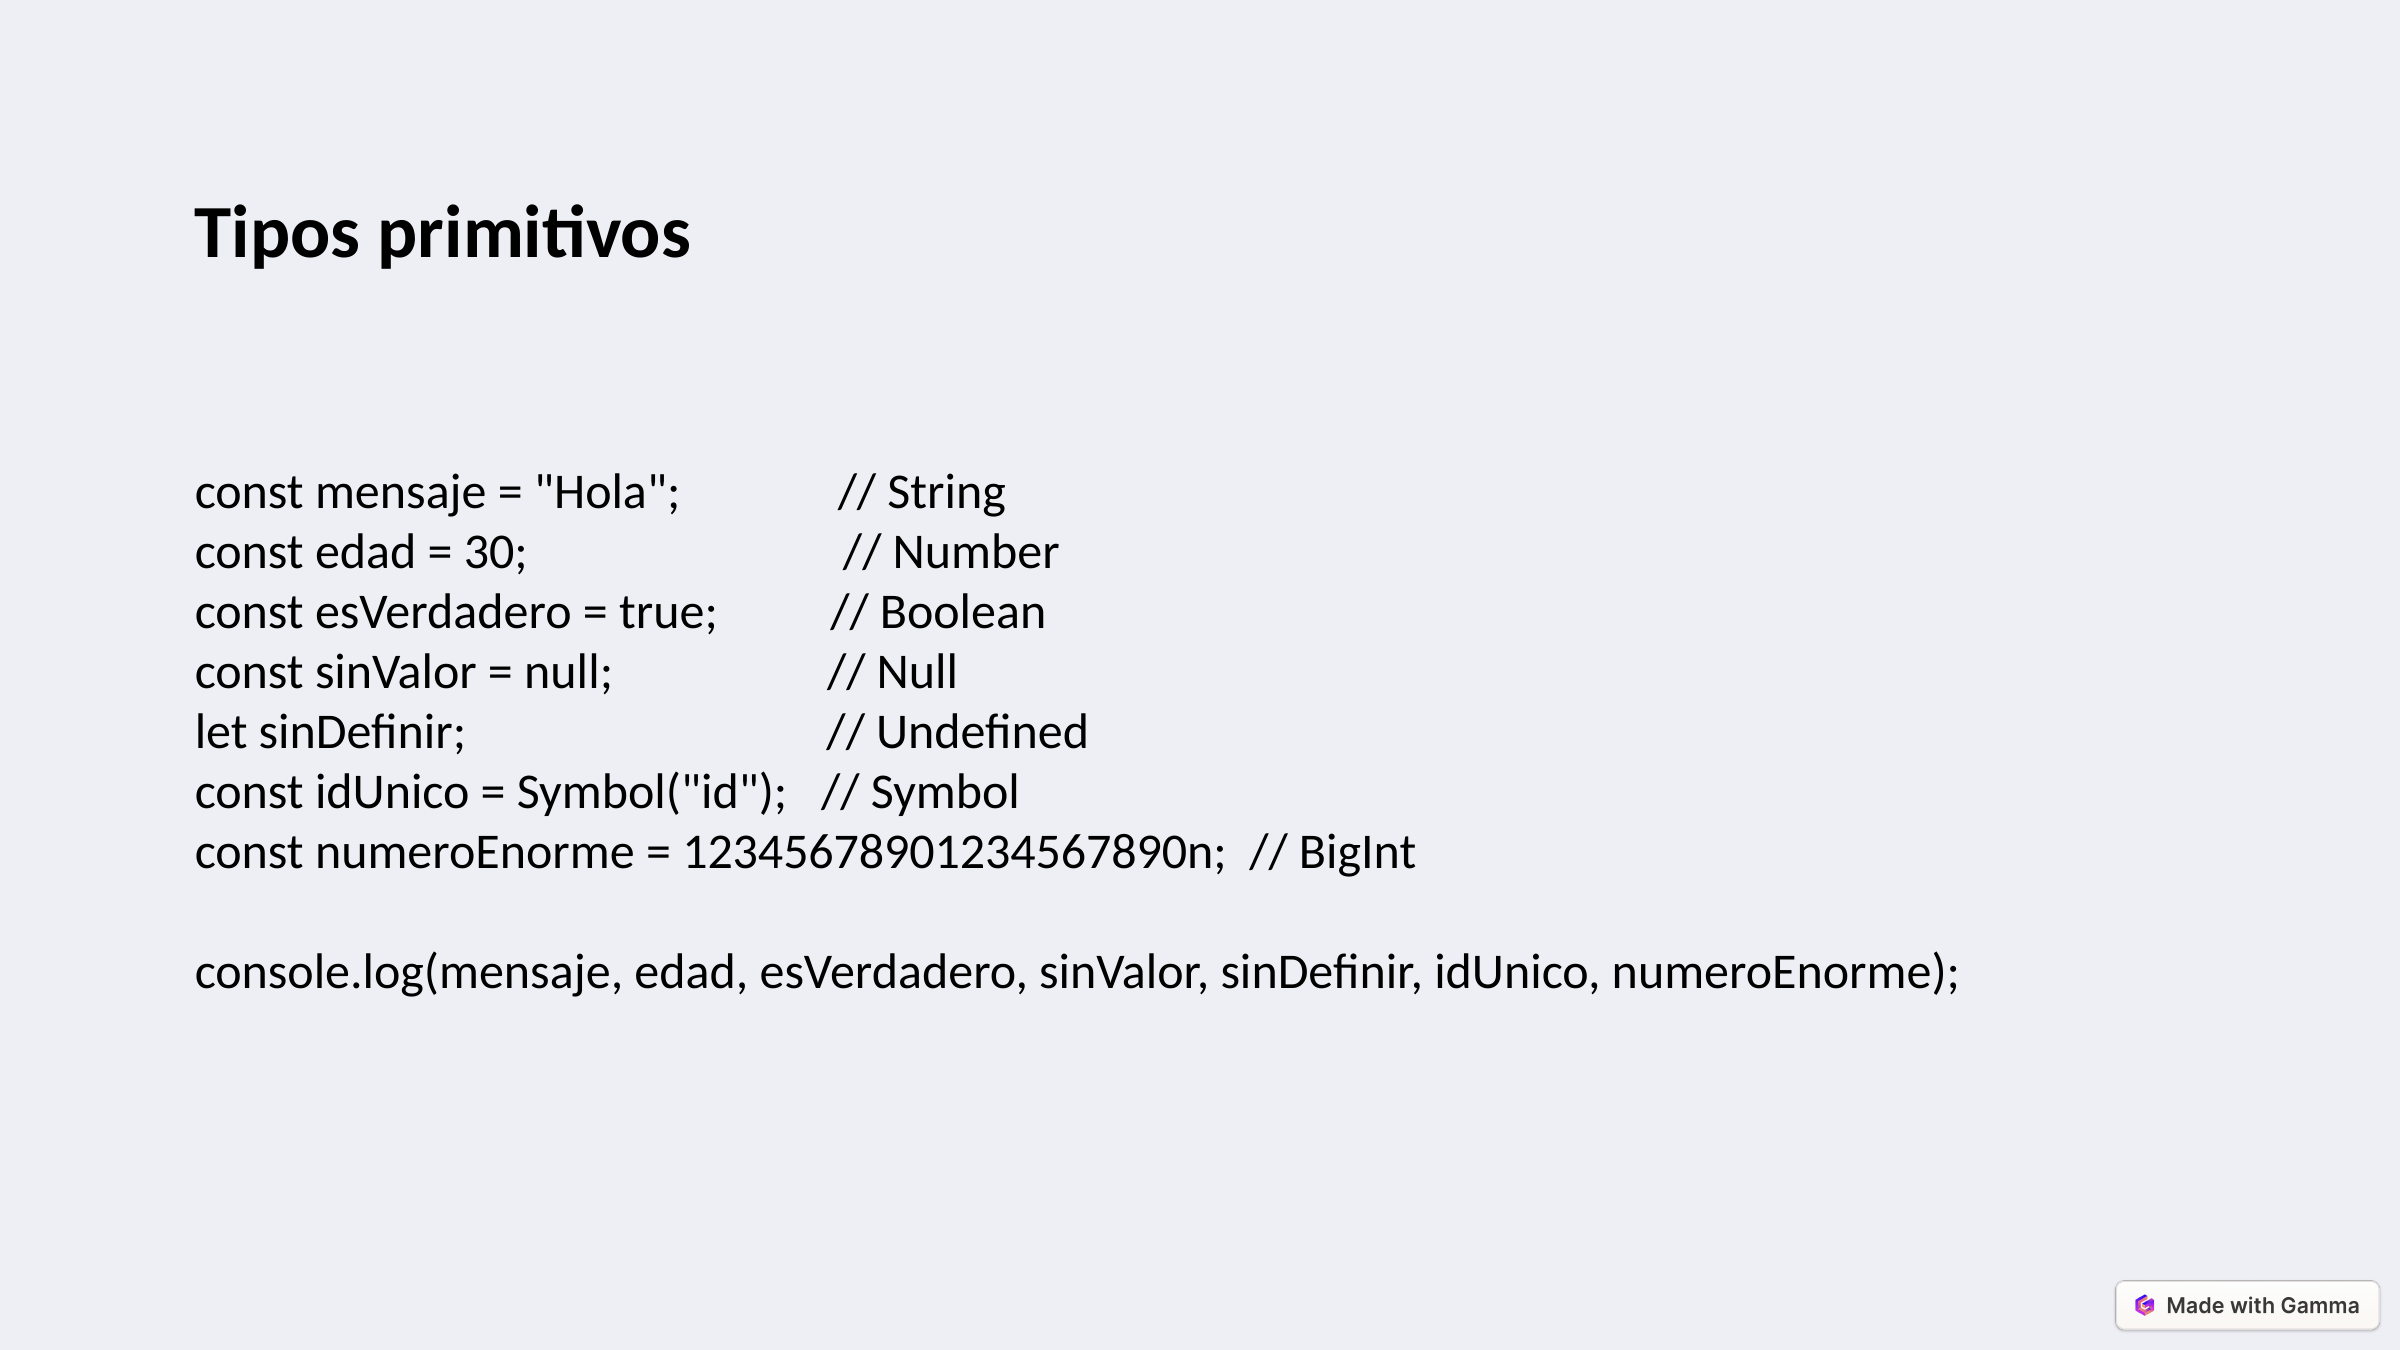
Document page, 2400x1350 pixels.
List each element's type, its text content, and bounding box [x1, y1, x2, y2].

picture [2106, 1271, 2389, 1339]
text_box Tipos primitivos [180, 174, 1280, 280]
text_box const mensaje = "Hola"; // String const edad = 30; // Number const esVerdadero = true; // Boolean const sinValor = null; // Null let sinDefinir; // Undefined const idUnico = Symbol("id"); // Symbol const numeroEnorme = 12345678901234567890n; // BigInt console.log(mensaje, edad, esVerdadero, sinValor, sinDefinir, idUnico, numeroEnorme); [180, 451, 2062, 1007]
